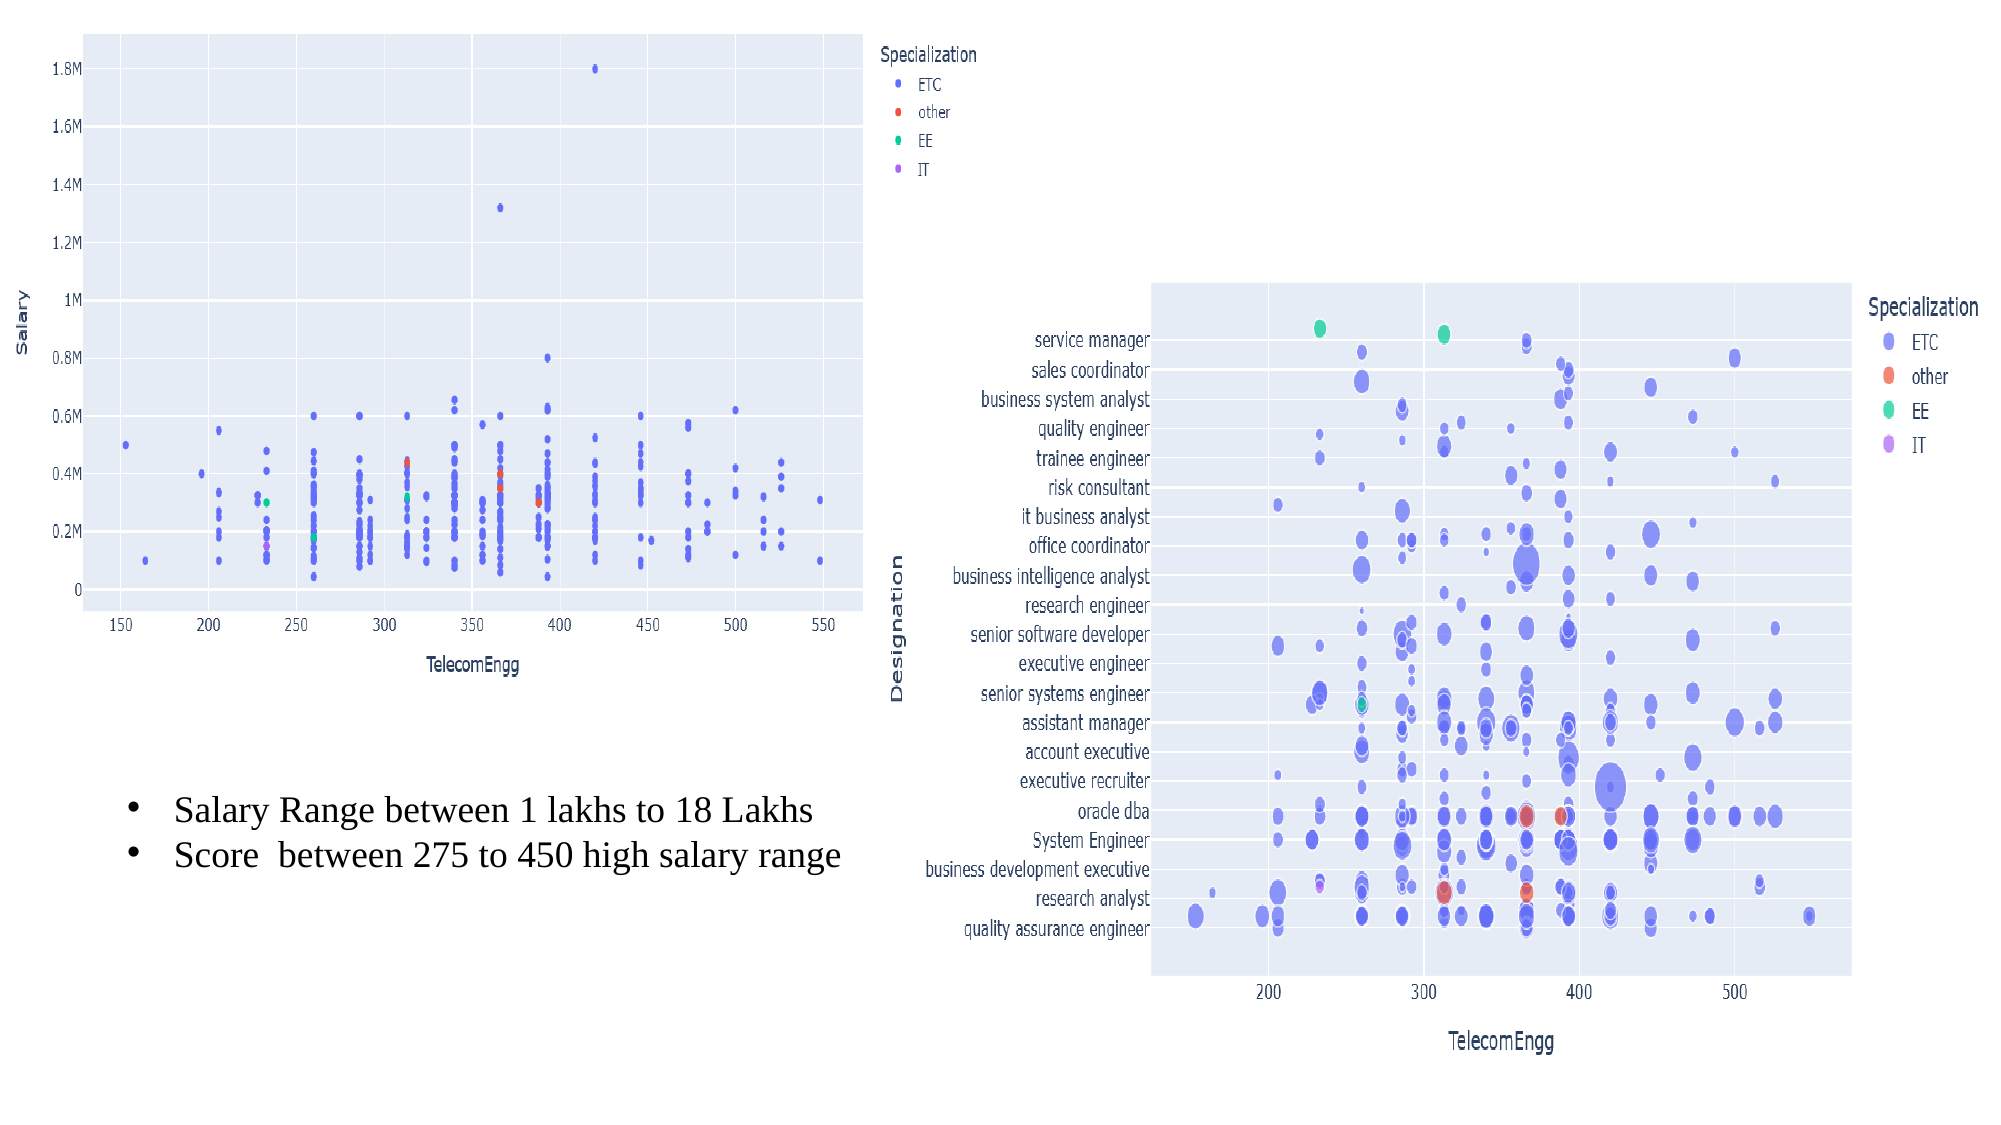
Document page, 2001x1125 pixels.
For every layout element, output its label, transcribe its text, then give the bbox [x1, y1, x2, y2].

picture [0, 0, 1984, 1066]
text_box Salary Range between 1 lakhs to 18 Lakhs Score between 275 to 450 high salary range [112, 777, 874, 882]
